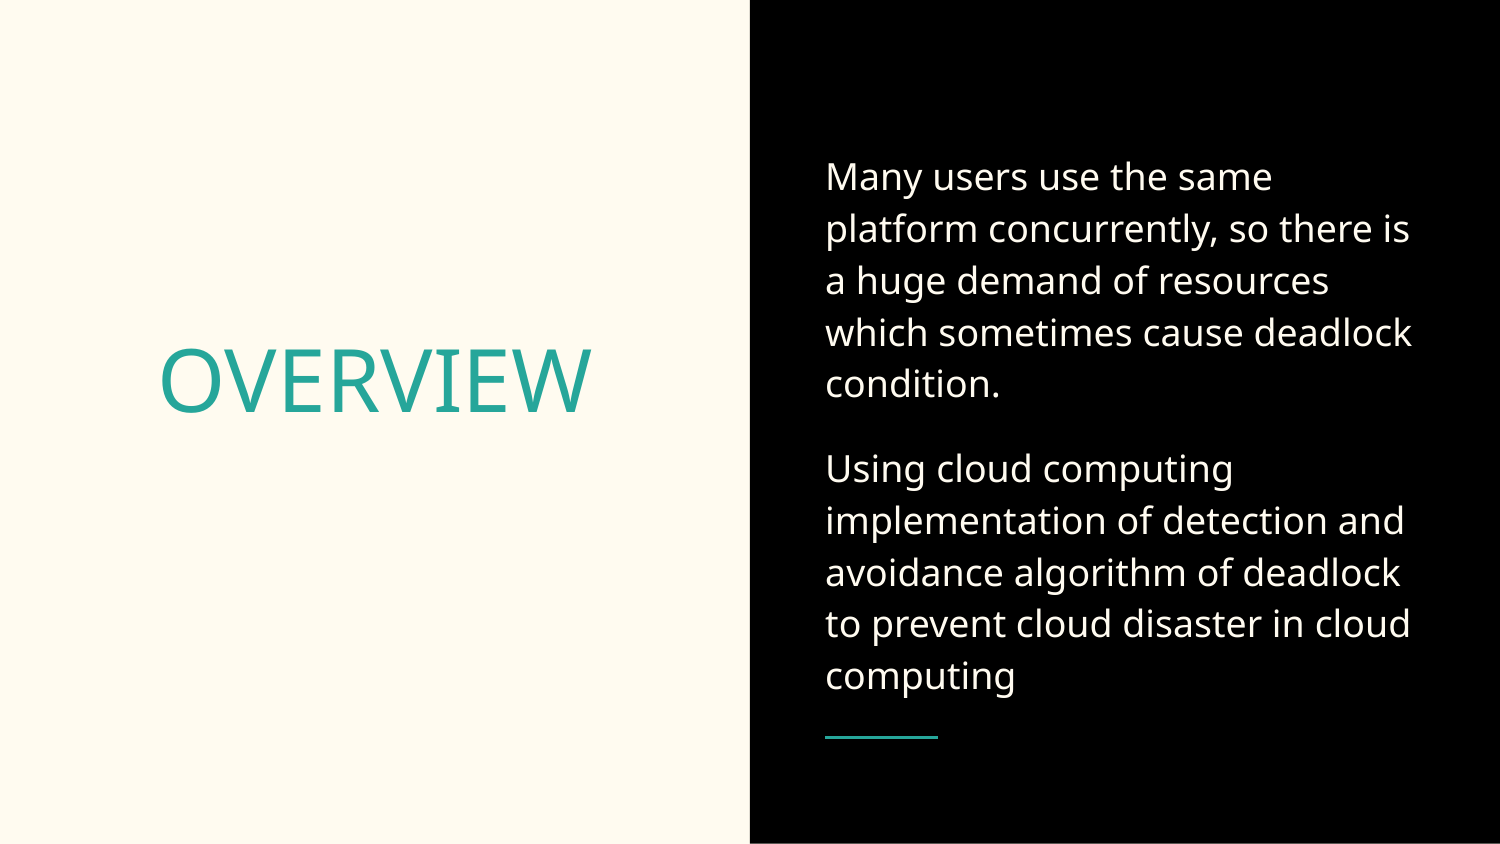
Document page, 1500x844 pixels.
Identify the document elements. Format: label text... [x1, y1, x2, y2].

list Many users use the same platform concurrently, so there is a huge demand of resources which sometimes cause deadlock condition. Using cloud computing implementation of detection and avoidance algorithm of deadlock to prevent cloud disaster in cloud computing [810, 118, 1440, 725]
title OVERVIEW [43, 226, 708, 446]
